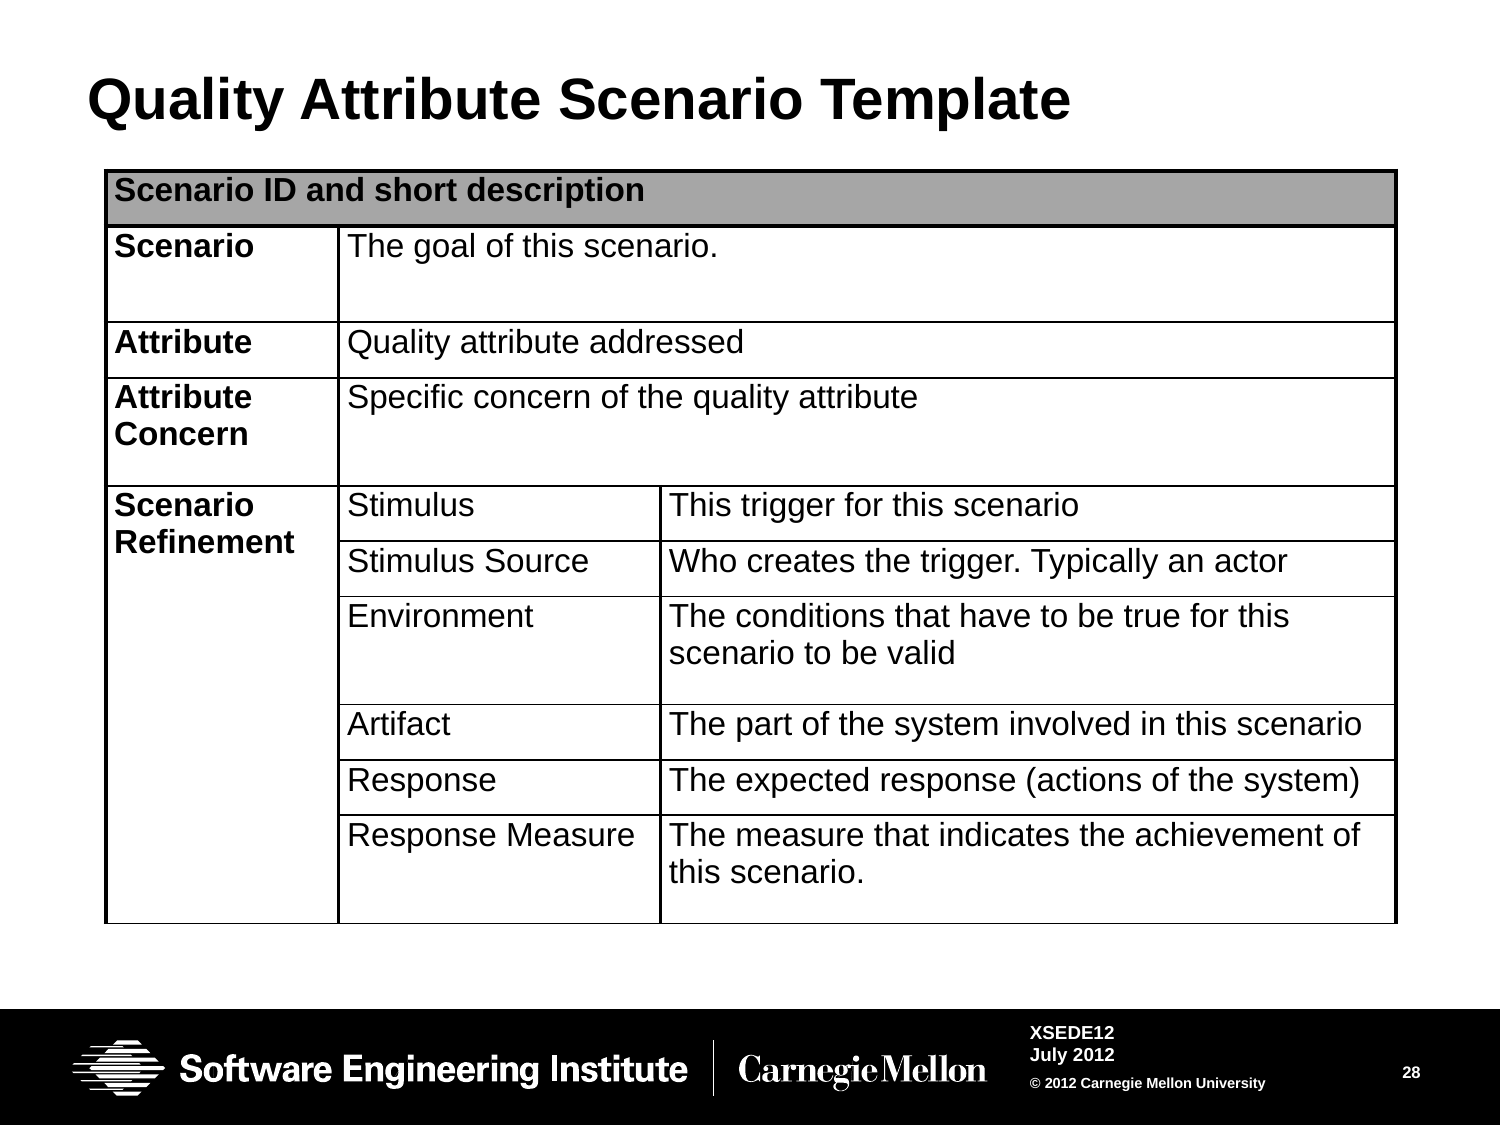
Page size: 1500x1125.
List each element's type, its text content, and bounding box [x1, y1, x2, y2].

table_cell The goal of this scenario. [340, 228, 1394, 321]
table_cell Response [340, 761, 659, 814]
table_cell This trigger for this scenario [662, 487, 1394, 540]
table_cell Scenario Refinement [108, 487, 337, 923]
table_cell Attribute Concern [108, 379, 337, 485]
table_cell The part of the system involved in this scenario [662, 705, 1394, 759]
table_cell Specific concern of the quality attribute [340, 379, 1394, 485]
table_cell Who creates the trigger. Typically an actor [662, 542, 1394, 596]
title Quality Attribute Scenario Template [87, 69, 1426, 134]
table_cell Attribute [108, 323, 337, 377]
table_cell Quality attribute addressed [340, 323, 1394, 377]
table_cell The measure that indicates the achievement of this scenario. [662, 816, 1394, 923]
table_cell The expected response (actions of the system) [662, 761, 1394, 814]
table_cell The conditions that have to be true for this scenario to be valid [662, 597, 1394, 704]
table_cell Scenario [108, 228, 337, 321]
table_cell Response Measure [340, 816, 659, 923]
table_cell Stimulus [340, 487, 659, 540]
table_header Scenario ID and short description [108, 173, 1394, 224]
table_cell Artifact [340, 705, 659, 759]
table_cell Environment [340, 597, 659, 704]
table_cell Stimulus Source [340, 542, 659, 596]
